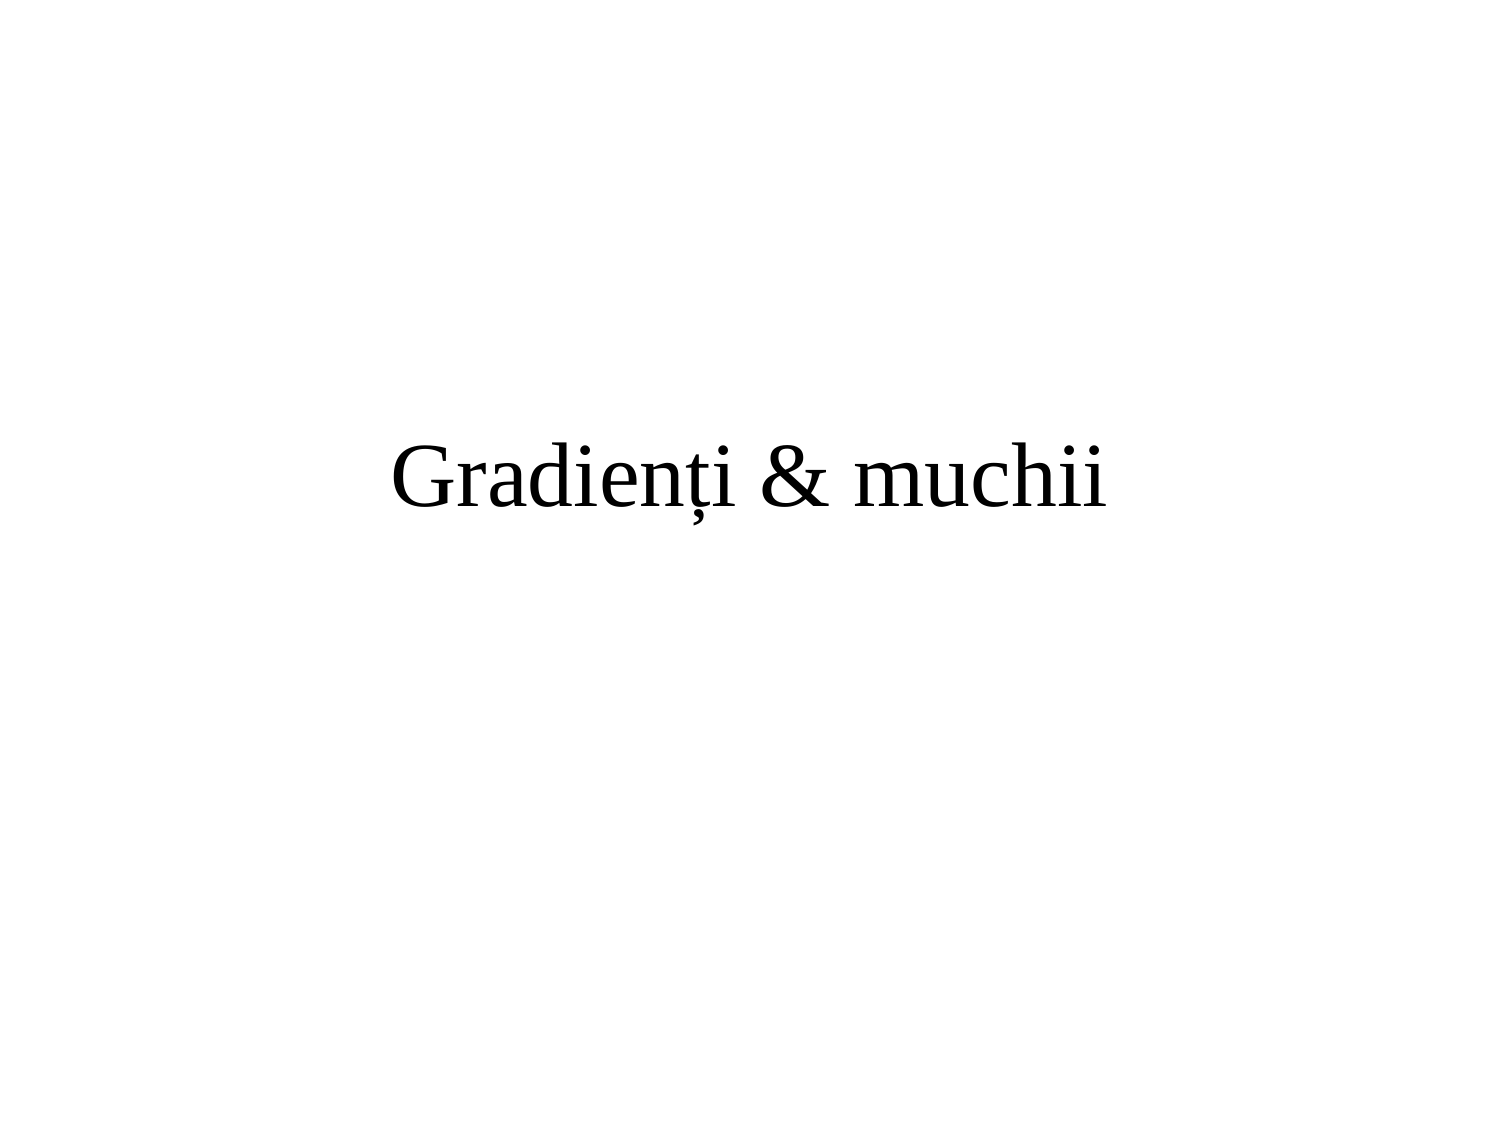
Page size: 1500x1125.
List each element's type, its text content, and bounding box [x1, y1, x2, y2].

title Gradienți & muchii [112, 349, 1388, 591]
